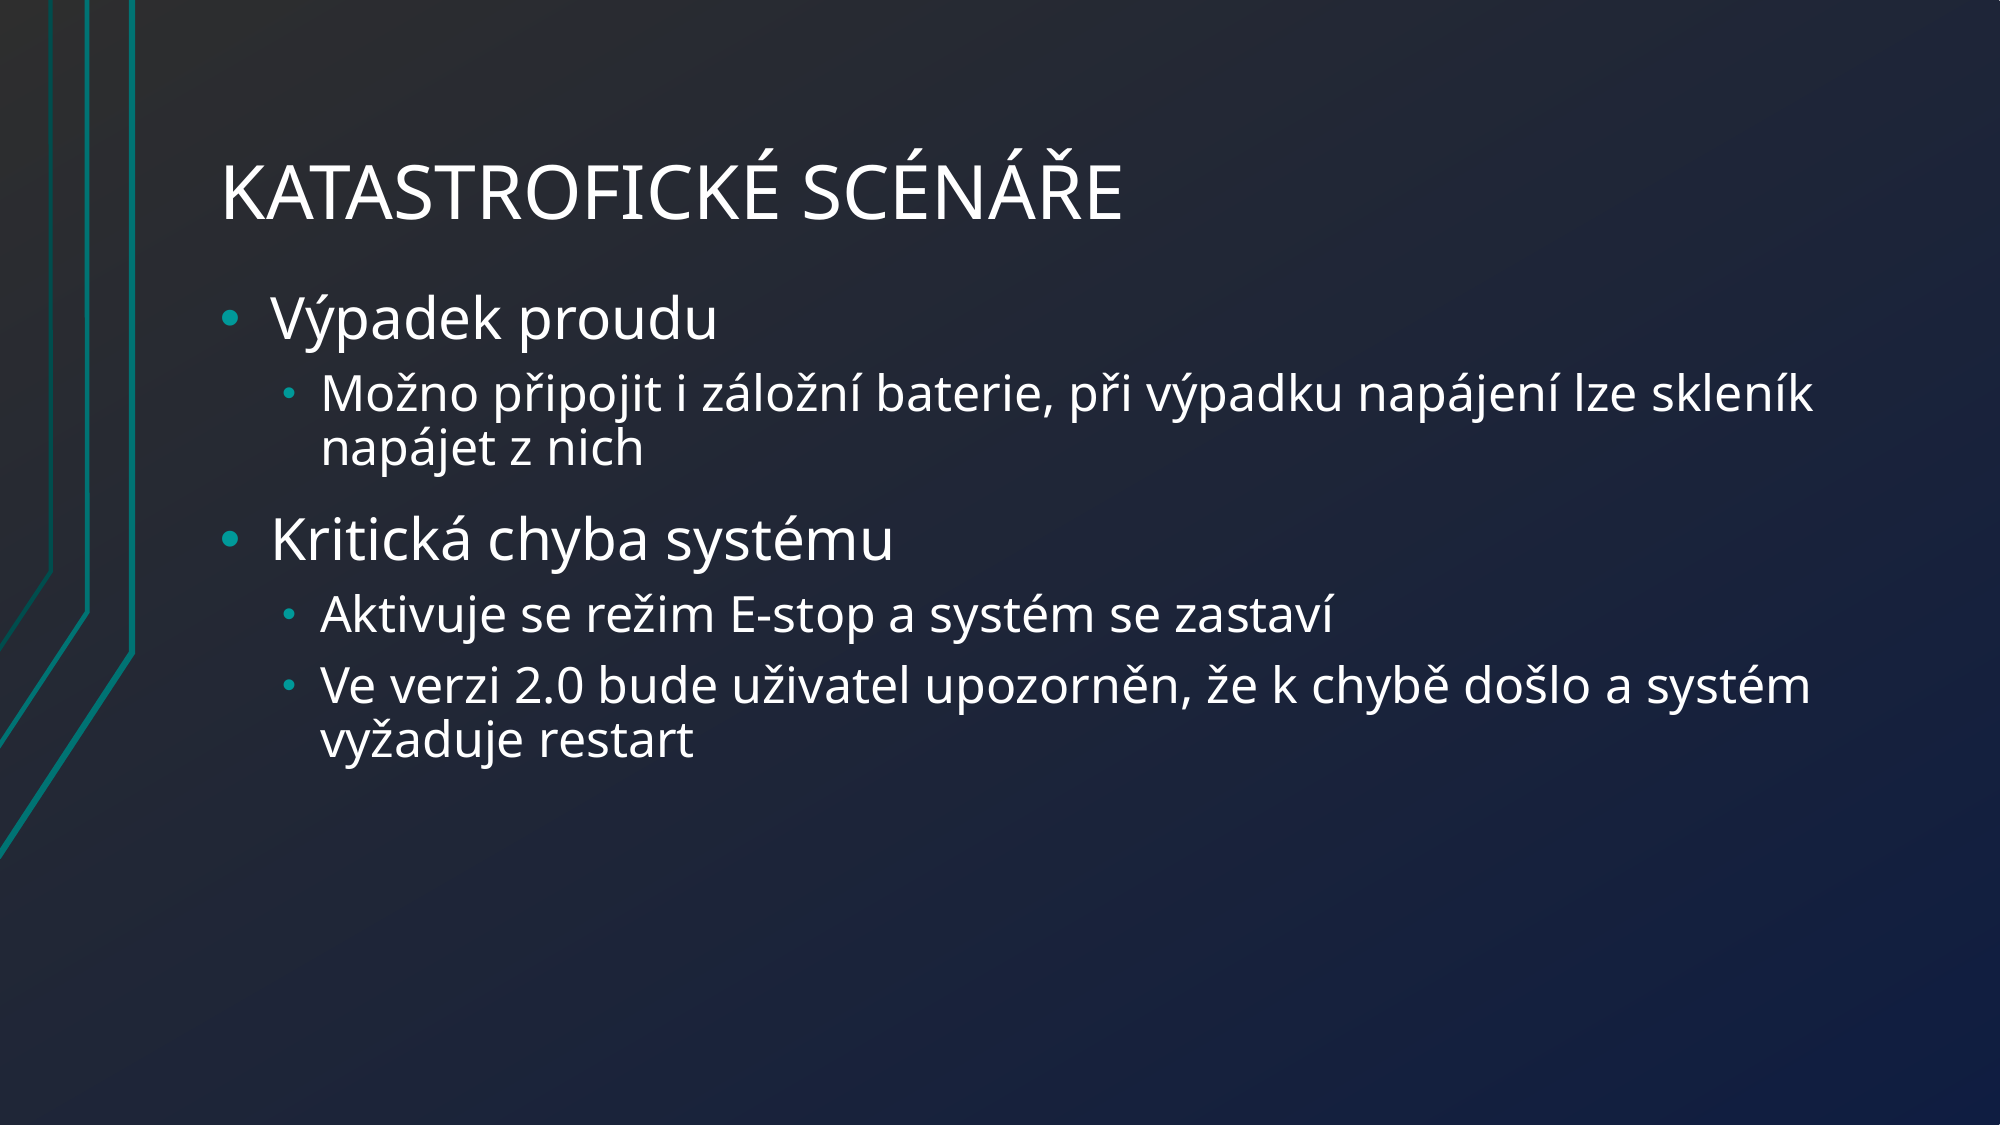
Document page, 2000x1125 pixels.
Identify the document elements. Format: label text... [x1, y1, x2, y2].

title Katastrofické scénáře [199, 45, 1900, 246]
list Výpadek proudu Možno připojit i záložní baterie, při výpadku napájení lze skleník napájet z nich Kritická chyba systému Aktivuje se režim E-stop a systém se zastaví Ve verzi 2.0 bude uživatel upozorněn, že k chybě došlo a systém vyžaduje restart [199, 279, 1900, 1012]
